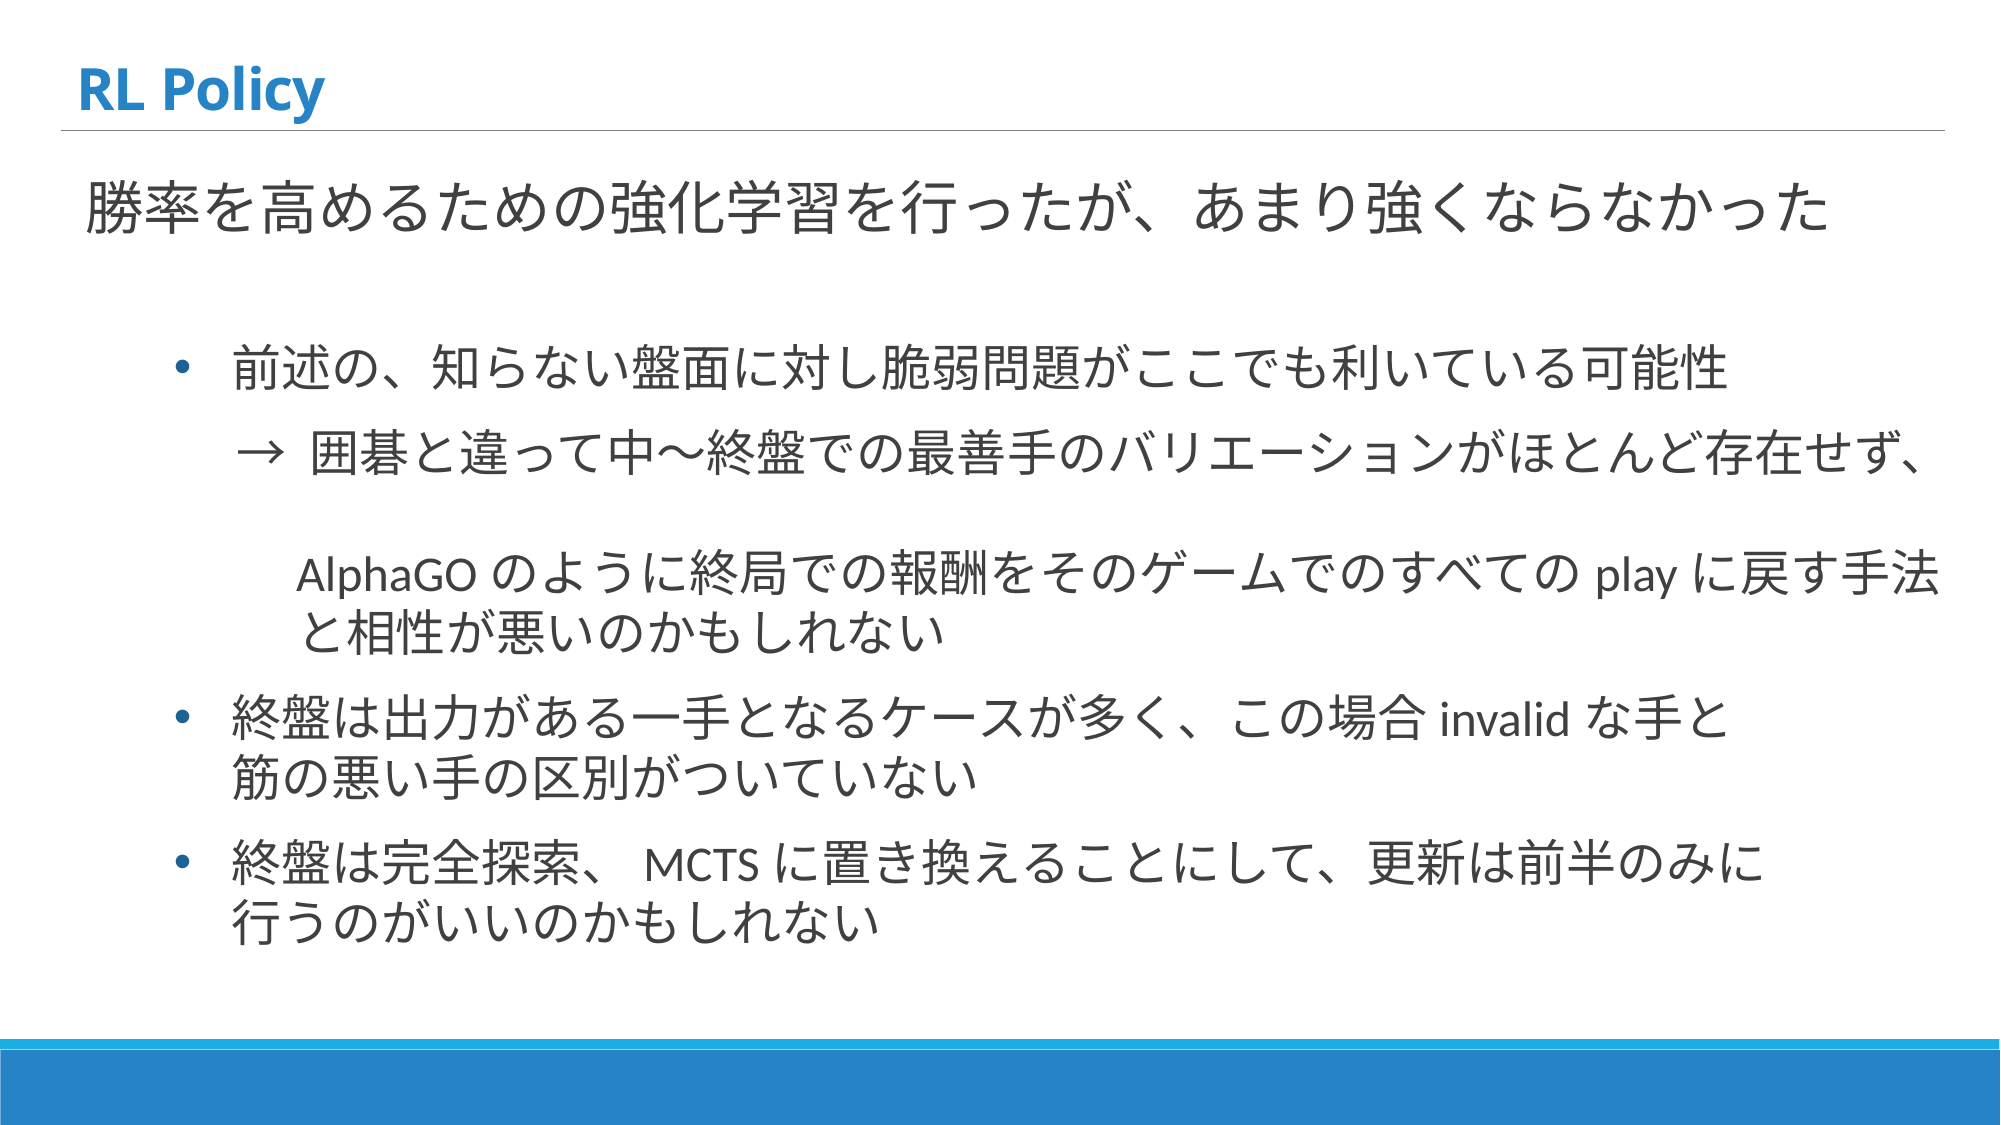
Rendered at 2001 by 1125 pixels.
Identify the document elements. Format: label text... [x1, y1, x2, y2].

title RL Policy [61, 44, 1946, 131]
list 勝率を高めるための強化学習を行ったが、あまり強くならなかった 前述の、知らない盤面に対し脆弱問題がここでも利いている可能性 → 囲碁と違って中〜終盤での最善手のバリエーションがほとんど存在せず、 AlphaGOのように終局での報酬をそのゲームでのすべてのplayに戻す手法と相性が悪いのかもしれない 終盤は出力がある一手となるケースが多く、この場合invalidな手と 筋の悪い手の区別がついていない 終盤は完全探索、MCTSに置き換えることにして、更新は前半のみに 行うのがいいのかもしれない [61, 149, 1946, 963]
